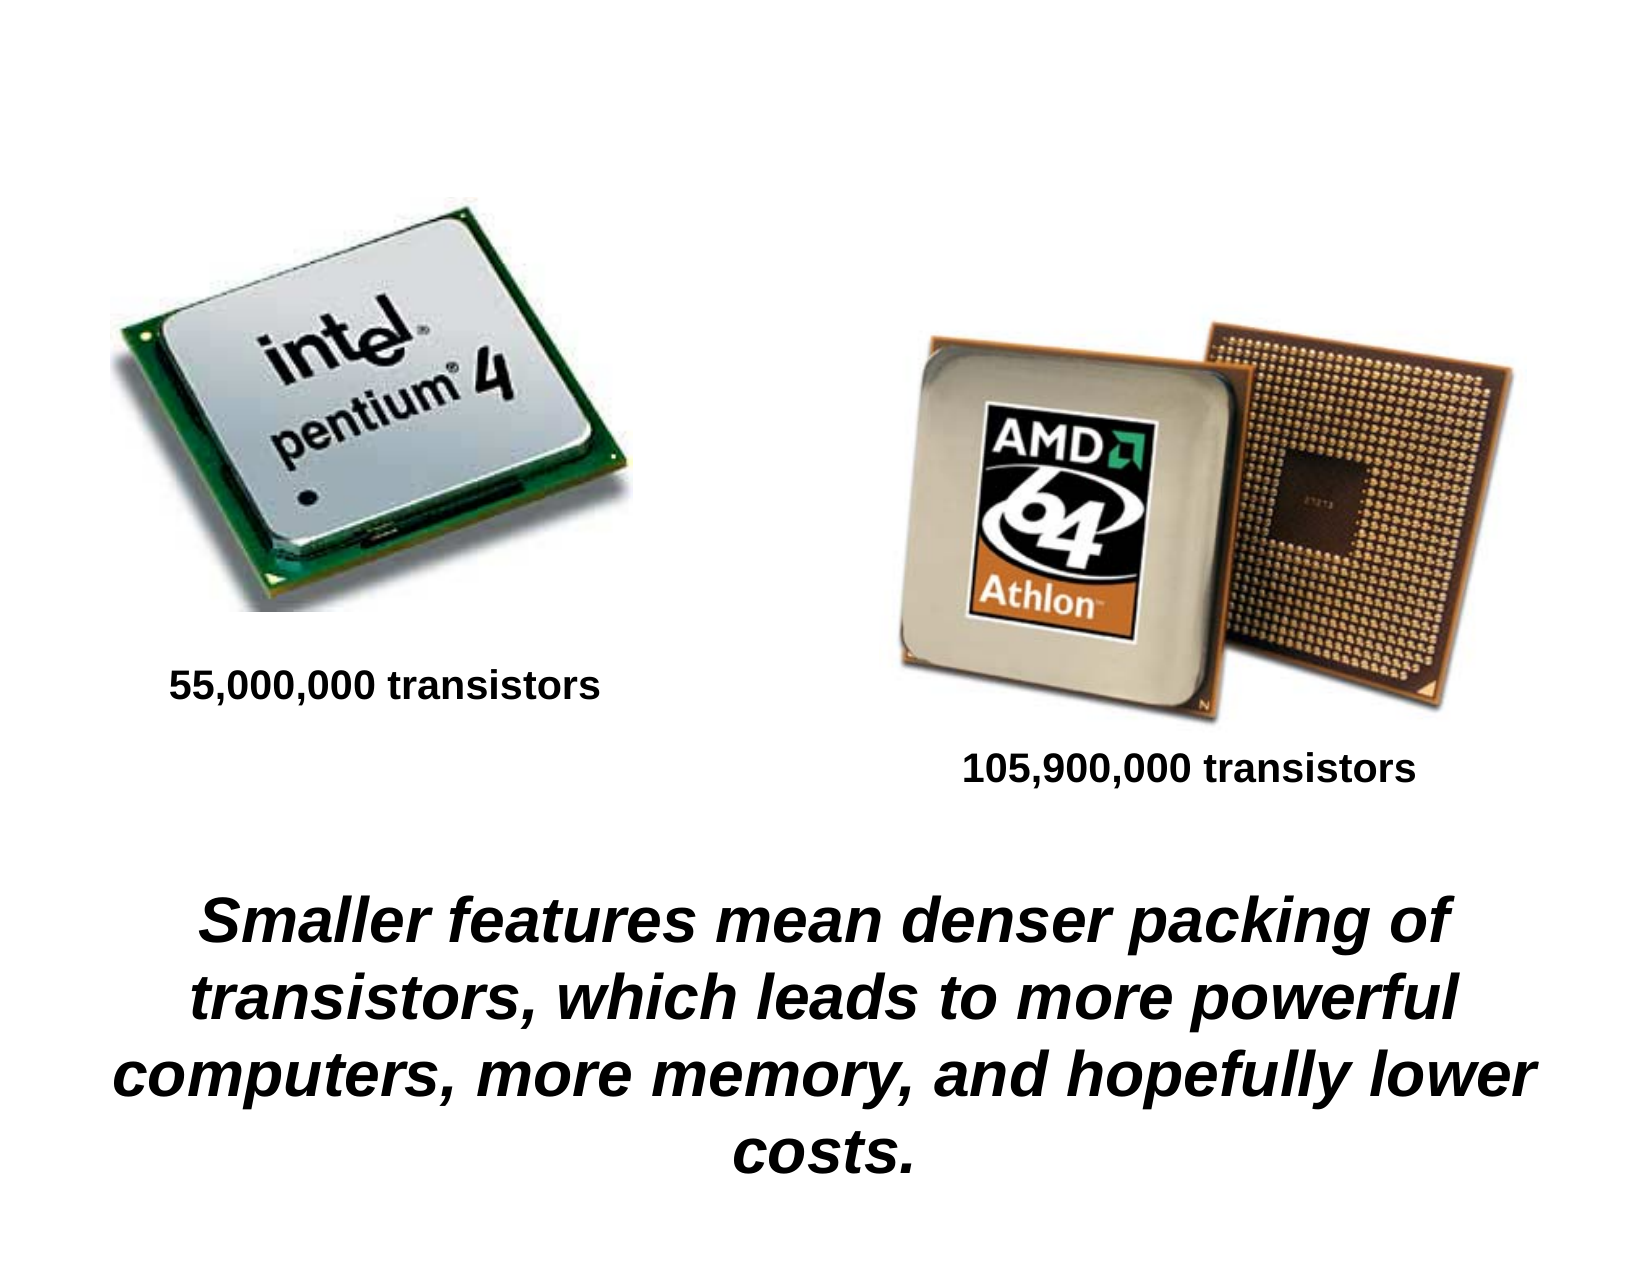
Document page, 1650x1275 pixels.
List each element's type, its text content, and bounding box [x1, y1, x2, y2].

text_box 55,000,000 transistors [96, 651, 674, 716]
picture [109, 197, 633, 612]
text_box Smaller features mean denser packing of transistors, which leads to more powerful computers, more memory, and hopefully lower costs. [0, 871, 1650, 1194]
text_box 105,900,000 transistors [879, 759, 1499, 798]
picture [879, 279, 1527, 752]
